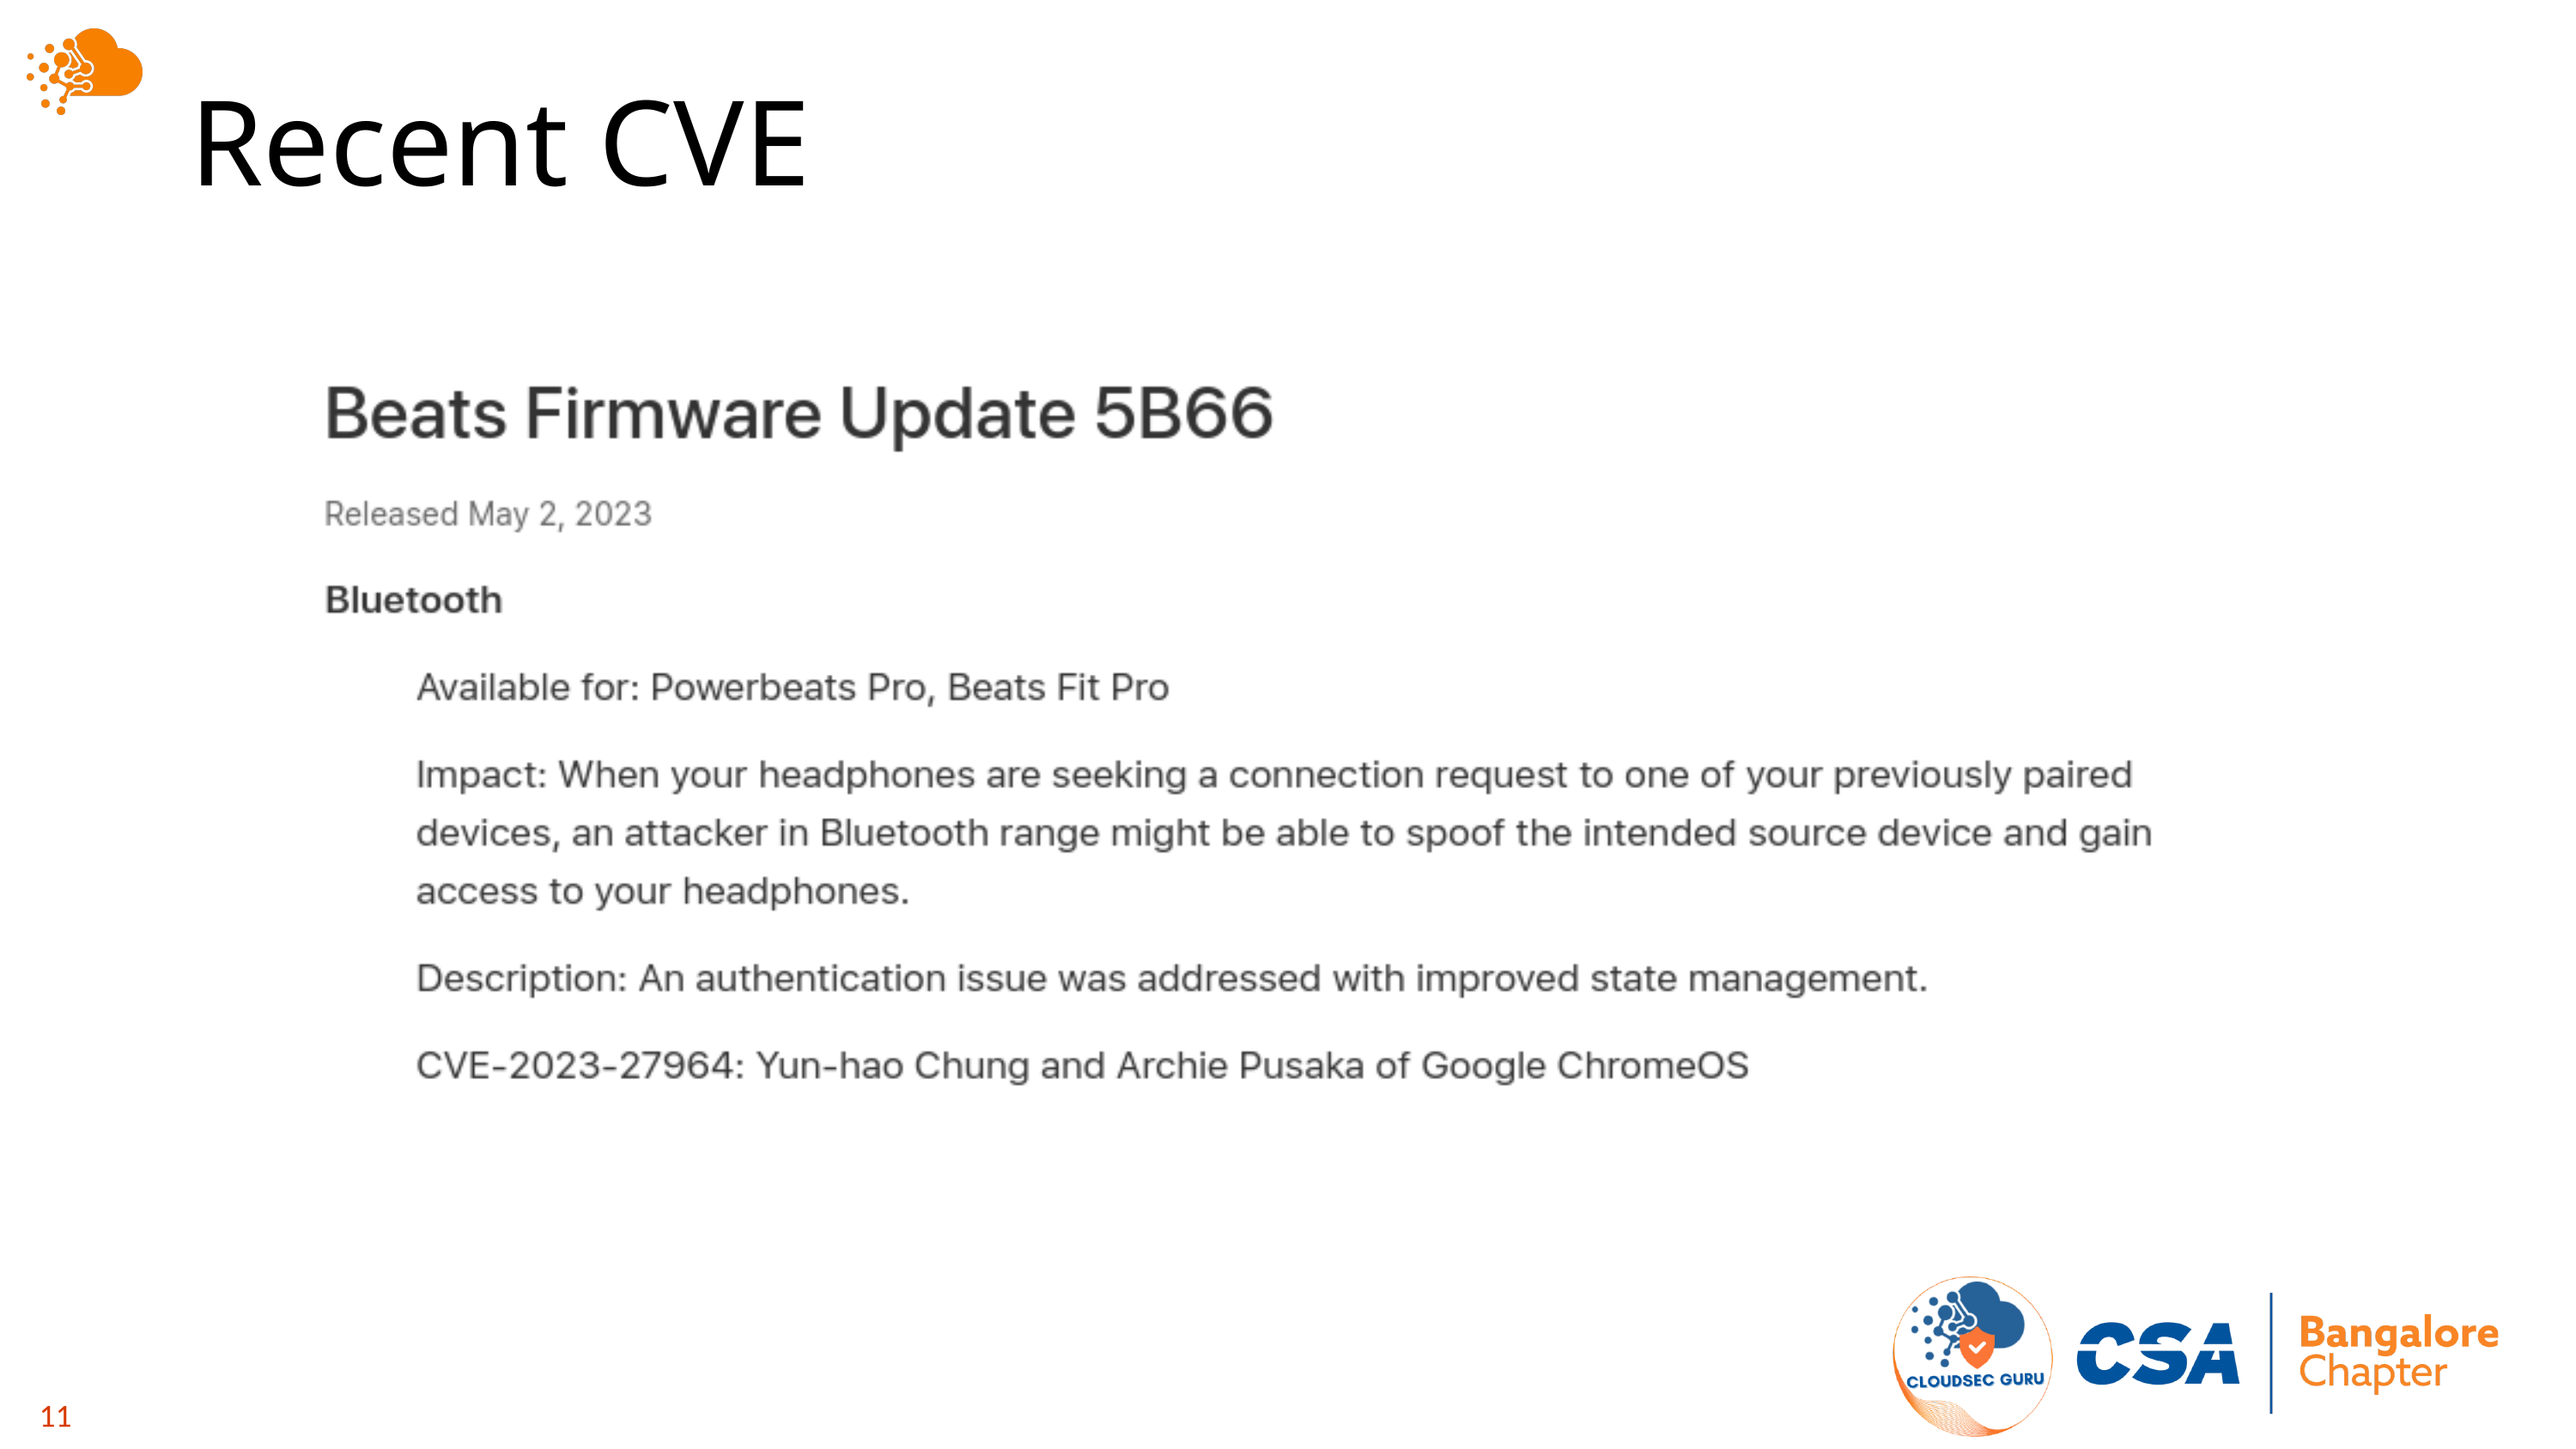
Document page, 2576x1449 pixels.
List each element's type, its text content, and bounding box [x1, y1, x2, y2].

picture [246, 372, 2277, 1119]
title Recent CVE [177, 76, 2399, 274]
picture [1854, 1207, 2499, 1449]
picture [27, 28, 143, 115]
